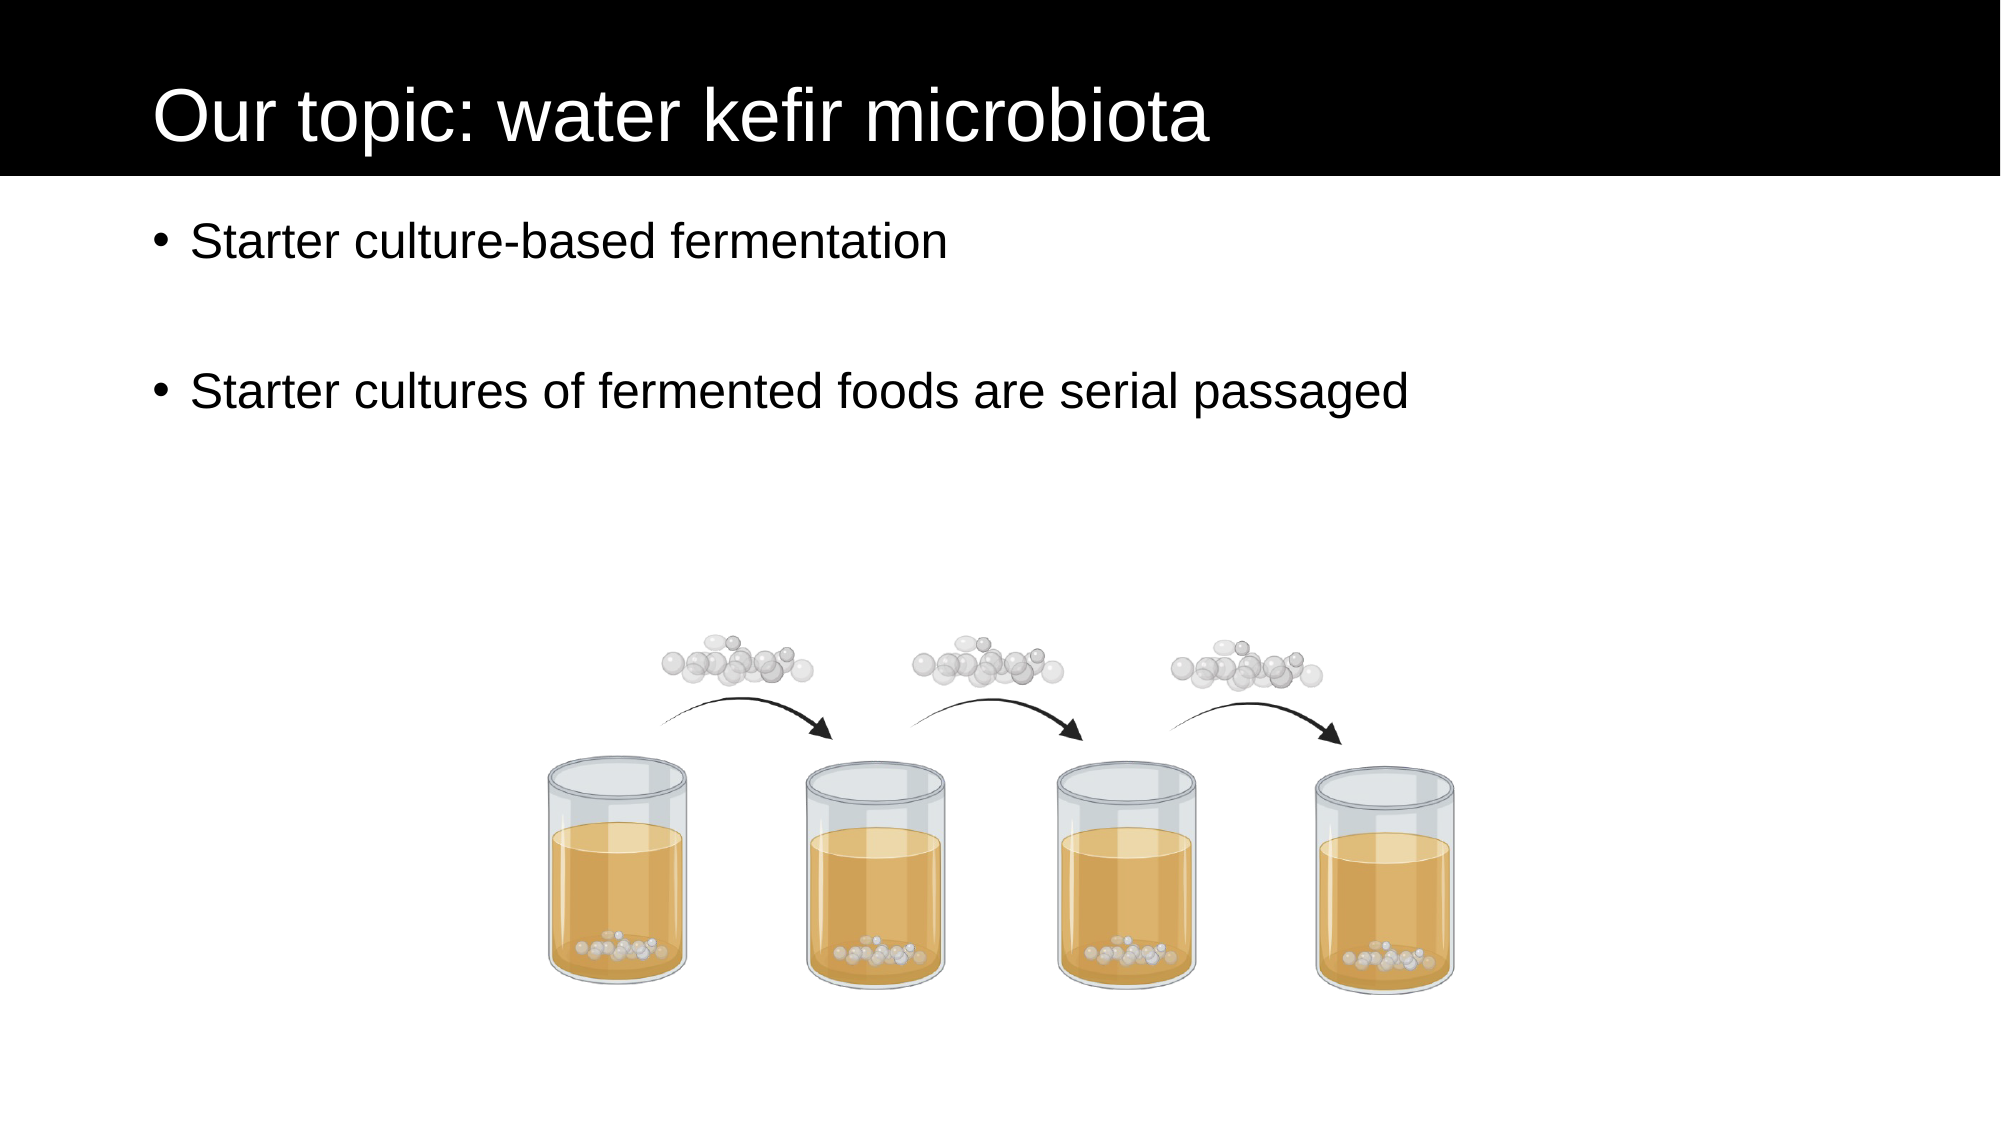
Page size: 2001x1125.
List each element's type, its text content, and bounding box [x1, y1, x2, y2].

title Our topic: water kefir microbiota [137, 59, 1863, 175]
picture [362, 610, 1638, 1037]
list Starter culture-based fermentation Starter cultures of fermented foods are serial passaged [137, 208, 1863, 1014]
